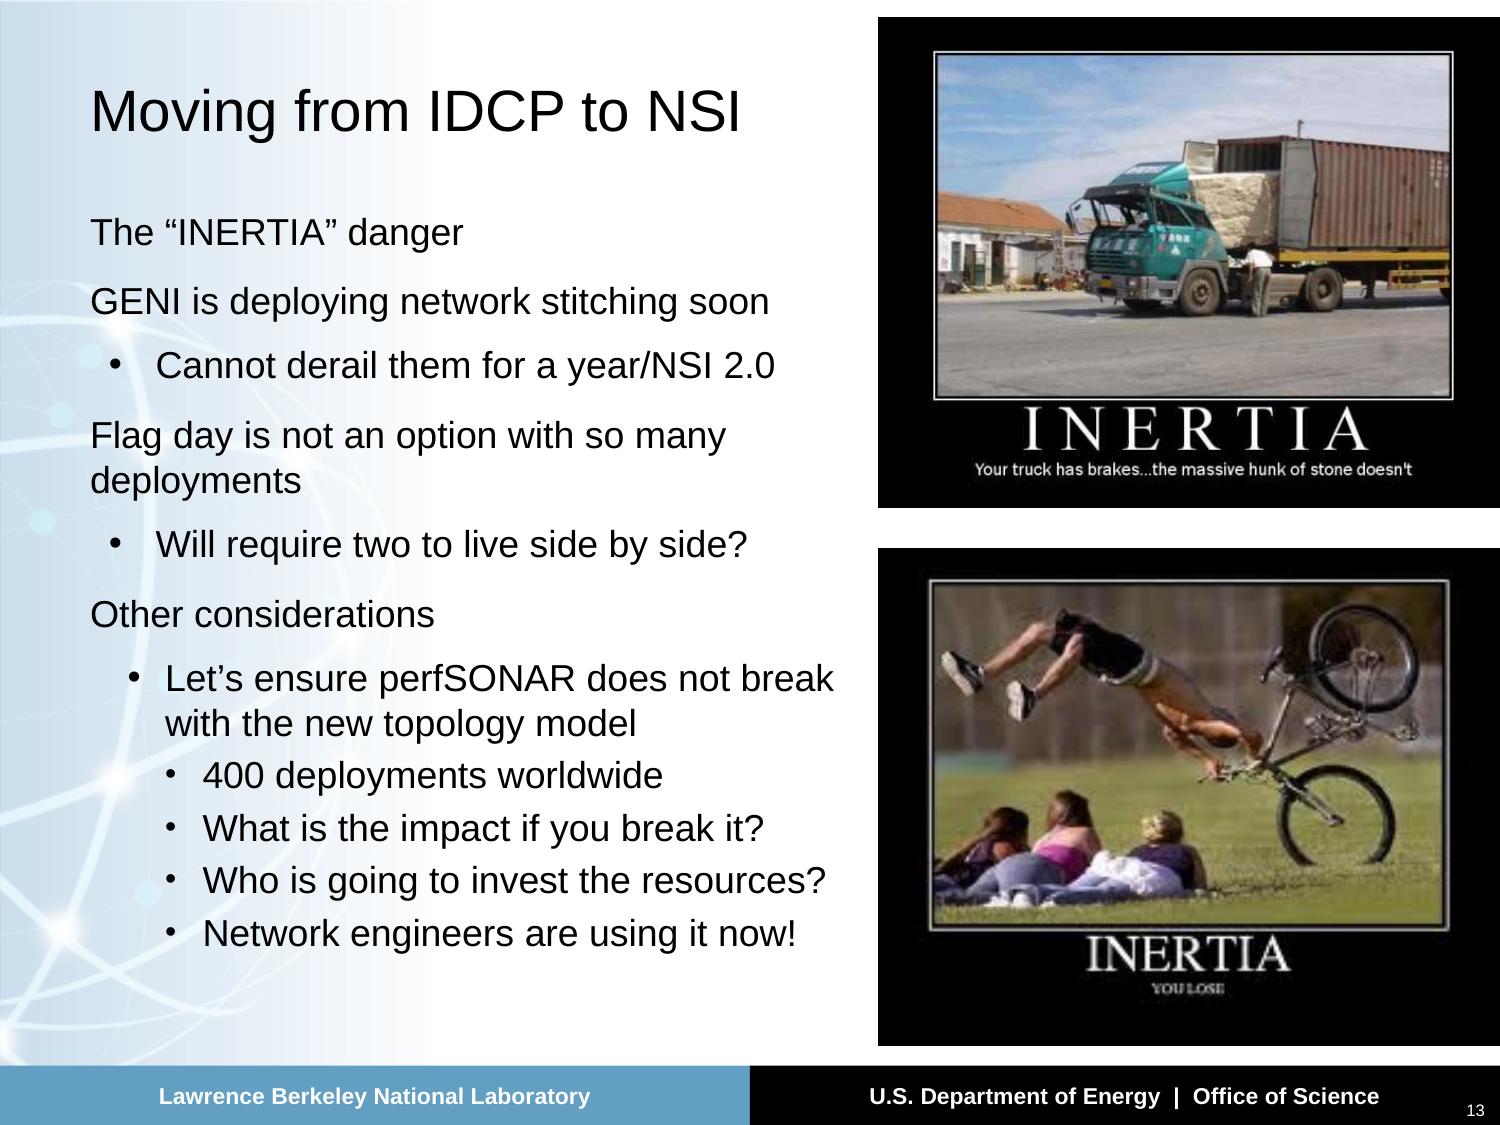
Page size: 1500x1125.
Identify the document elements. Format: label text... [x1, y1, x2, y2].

picture [878, 548, 1500, 1046]
picture [0, 0, 461, 1065]
picture [878, 17, 1500, 508]
slide_number 13 [1149, 1095, 1500, 1125]
title Moving from IDCP to NSI [74, 44, 873, 173]
list The “INERTIA” danger GENI is deploying network stitching soon Cannot derail them for a year/NSI 2.0 Flag day is not an option with so many deployments Will require two to live side by side? Other considerations Let’s ensure perfSONAR does not break with the new topology model 400 deployments worldwide What is the impact if you break it? Who is going to invest the resources? Network engineers are using it now! [74, 199, 1426, 973]
